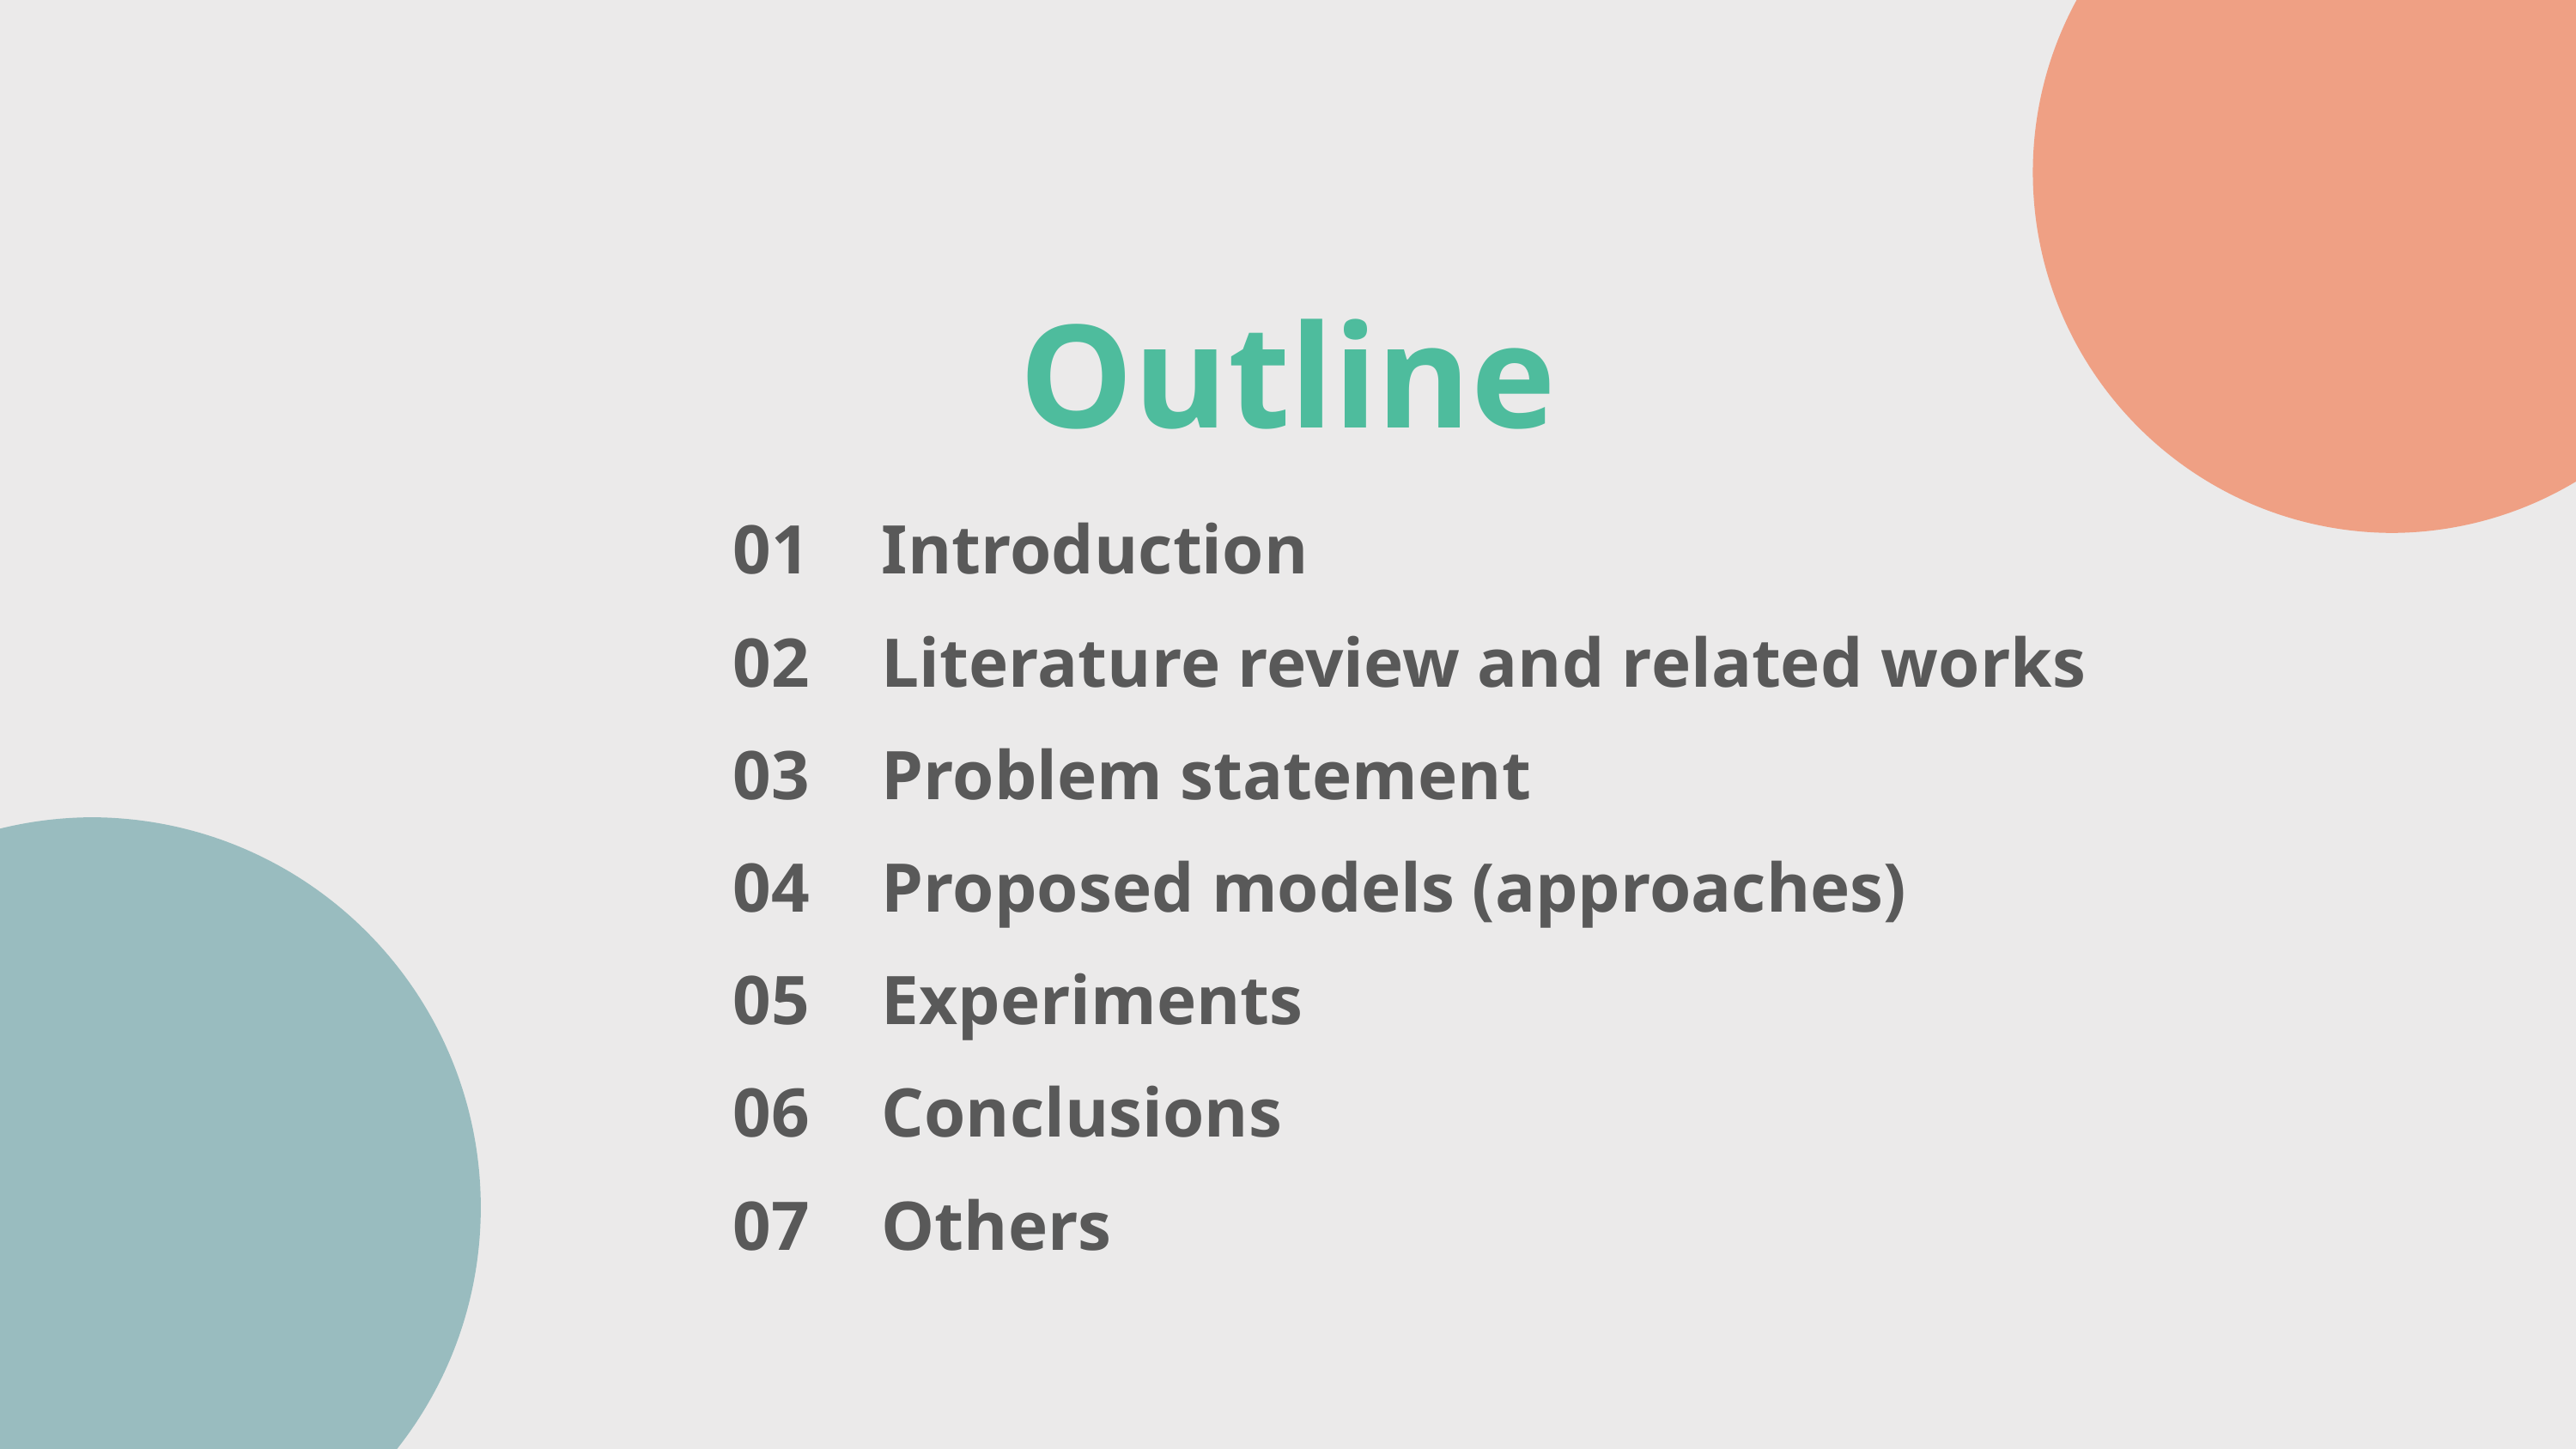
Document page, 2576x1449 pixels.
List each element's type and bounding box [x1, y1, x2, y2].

text_box [497, 177, 2099, 1272]
text_box [2032, 0, 2576, 534]
text_box [0, 816, 482, 1449]
